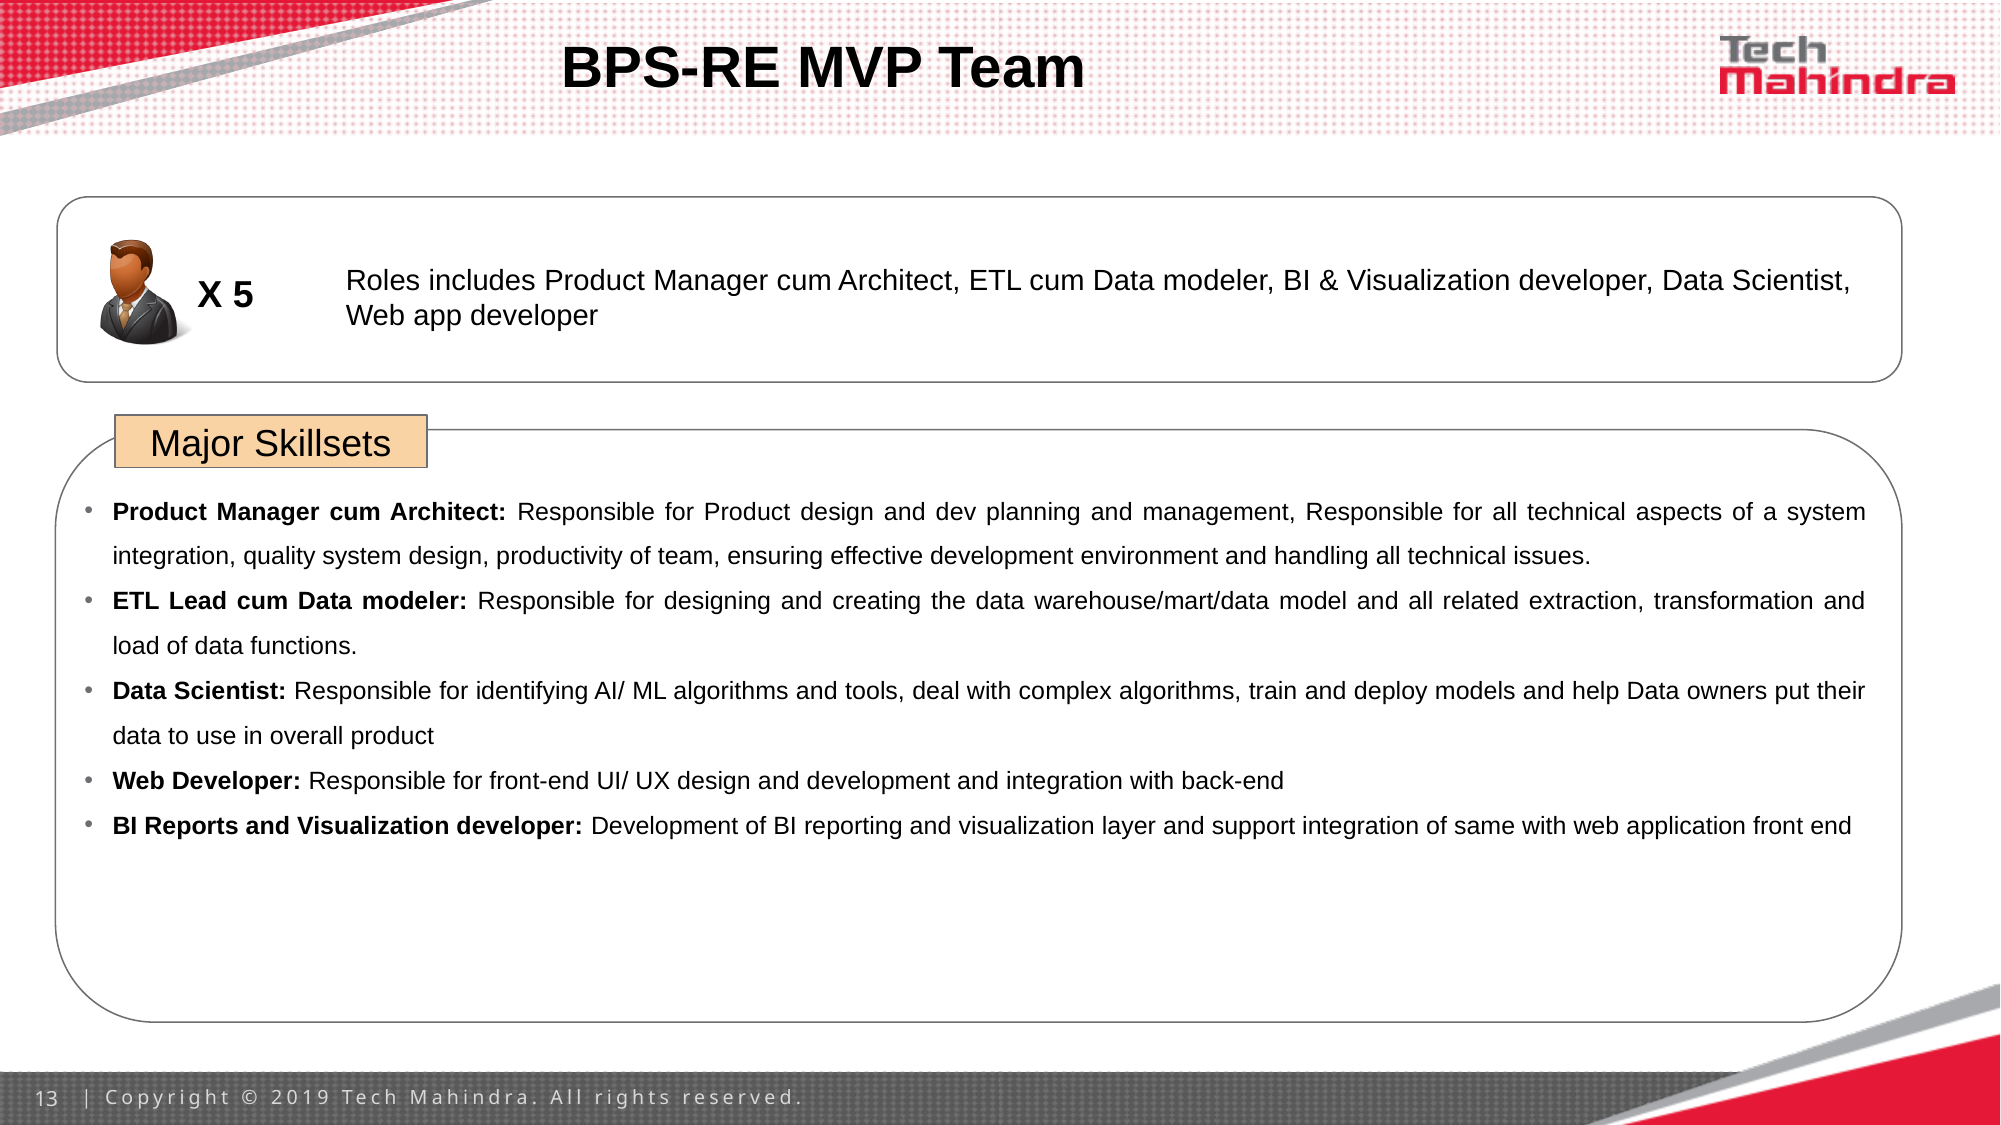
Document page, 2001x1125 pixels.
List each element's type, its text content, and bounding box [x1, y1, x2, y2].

text_box Product Manager cum Architect: Responsible for Product design and dev planning and management, Responsible for all technical aspects of a system integration, quality system design, productivity of team, ensuring effective development environment and handling all technical issues. ETL Lead cum Data modeler: Responsible for designing and creating the data warehouse/mart/data model and all related extraction, transformation and load of data functions. Data Scientist: Responsible for identifying AI/ ML algorithms and tools, deal with complex algorithms, train and deploy models and help Data owners put their data to use in overall product Web Developer: Responsible for front-end UI/ UX design and development and integration with back-end BI Reports and Visualization developer: Development of BI reporting and visualization layer and support integration of same with web application front end [84, 480, 1870, 930]
text_box [56, 196, 1903, 383]
text_box Major Skillsets [114, 414, 428, 468]
text_box X 5 [205, 269, 305, 315]
picture [92, 237, 200, 345]
picture [1576, 984, 2000, 1125]
text_box Roles includes Product Manager cum Architect, ETL cum Data modeler, BI & Visualization developer, Data Scientist, Web app developer [345, 261, 1902, 332]
text_box BPS-RE MVP Team [25, 29, 1623, 108]
text_box [54, 428, 1903, 1023]
picture [1720, 36, 1955, 94]
